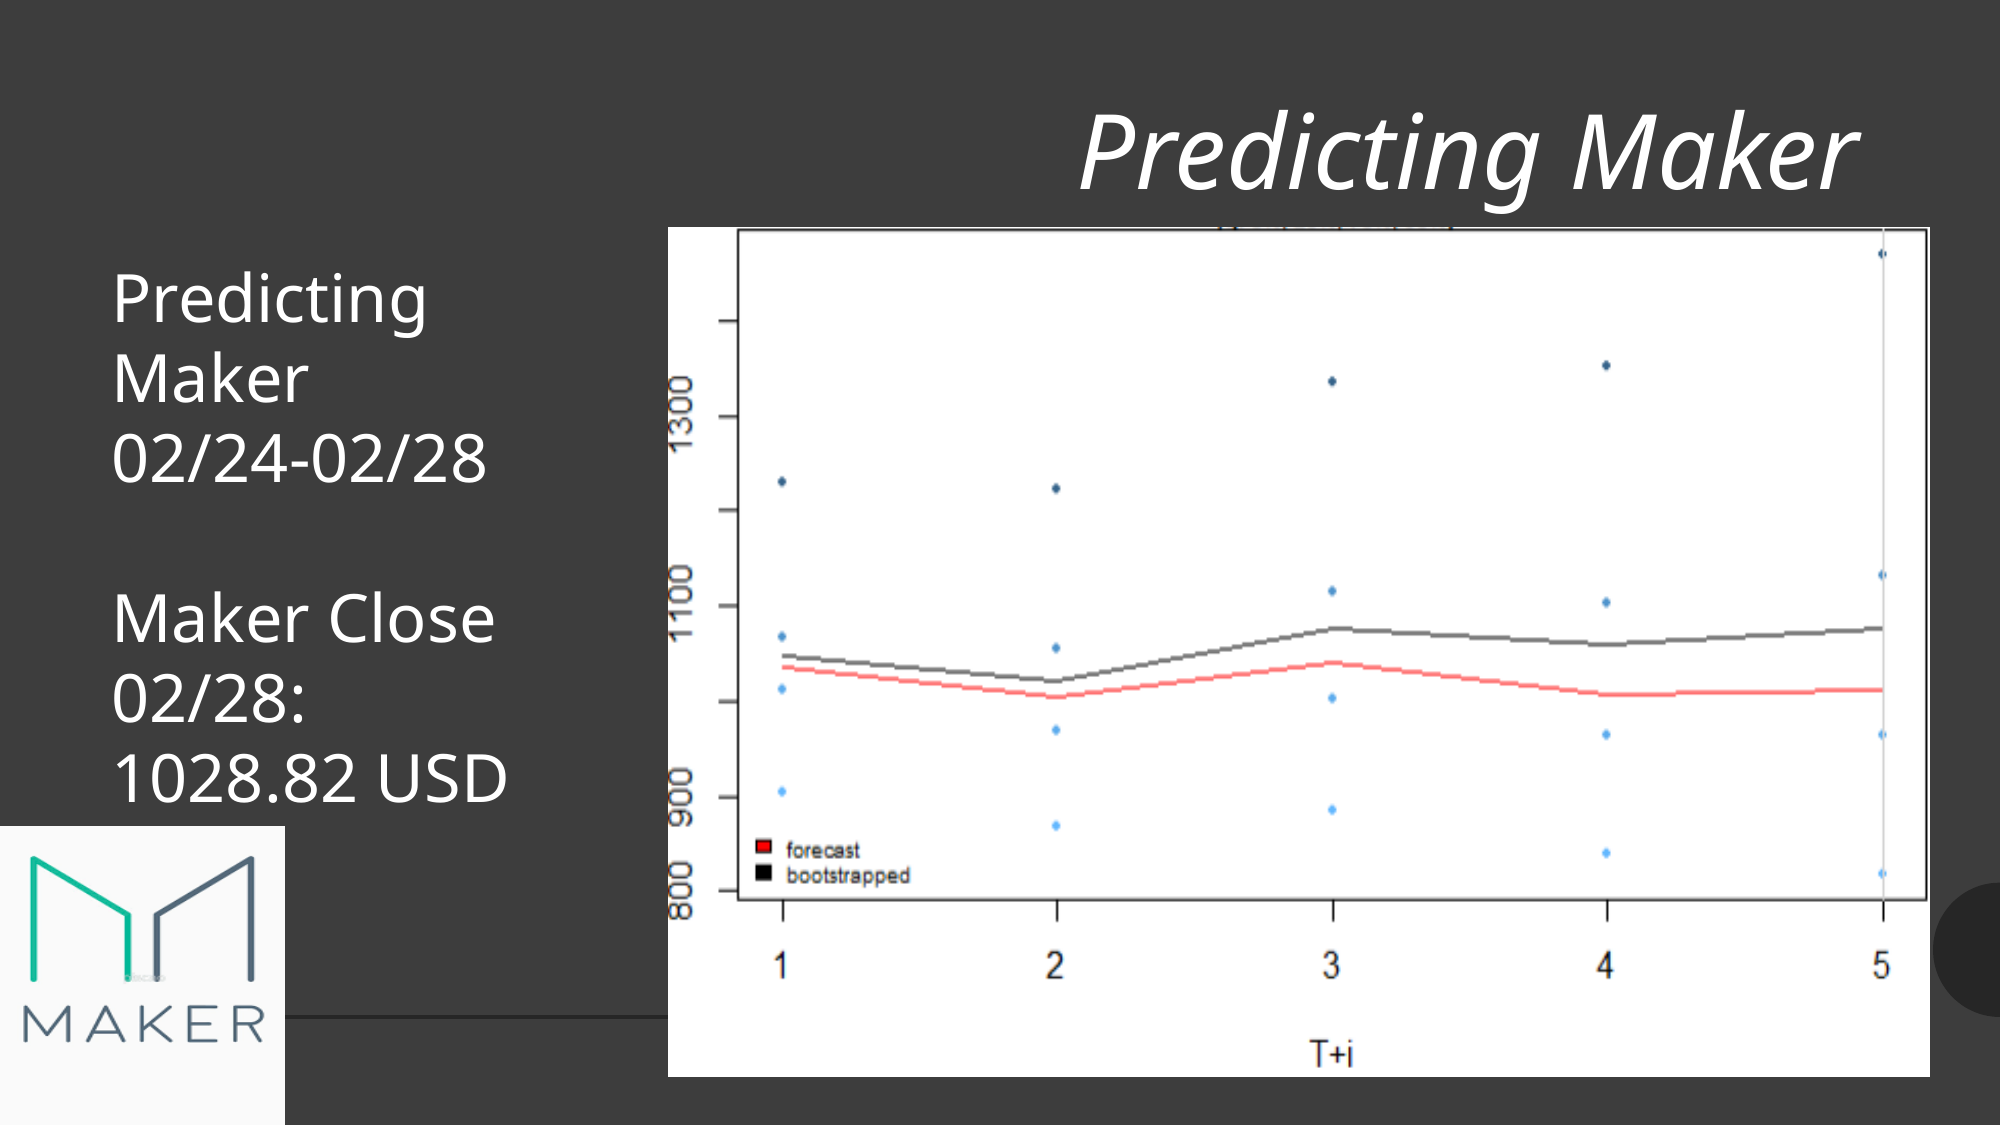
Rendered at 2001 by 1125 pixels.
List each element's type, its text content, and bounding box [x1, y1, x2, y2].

text_box Predicting Maker 02/24-02/28 Maker Close 02/28: 1028.82 USD [96, 248, 619, 824]
title Predicting Maker [125, 91, 1875, 228]
picture [0, 826, 285, 1125]
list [668, 227, 1930, 1077]
